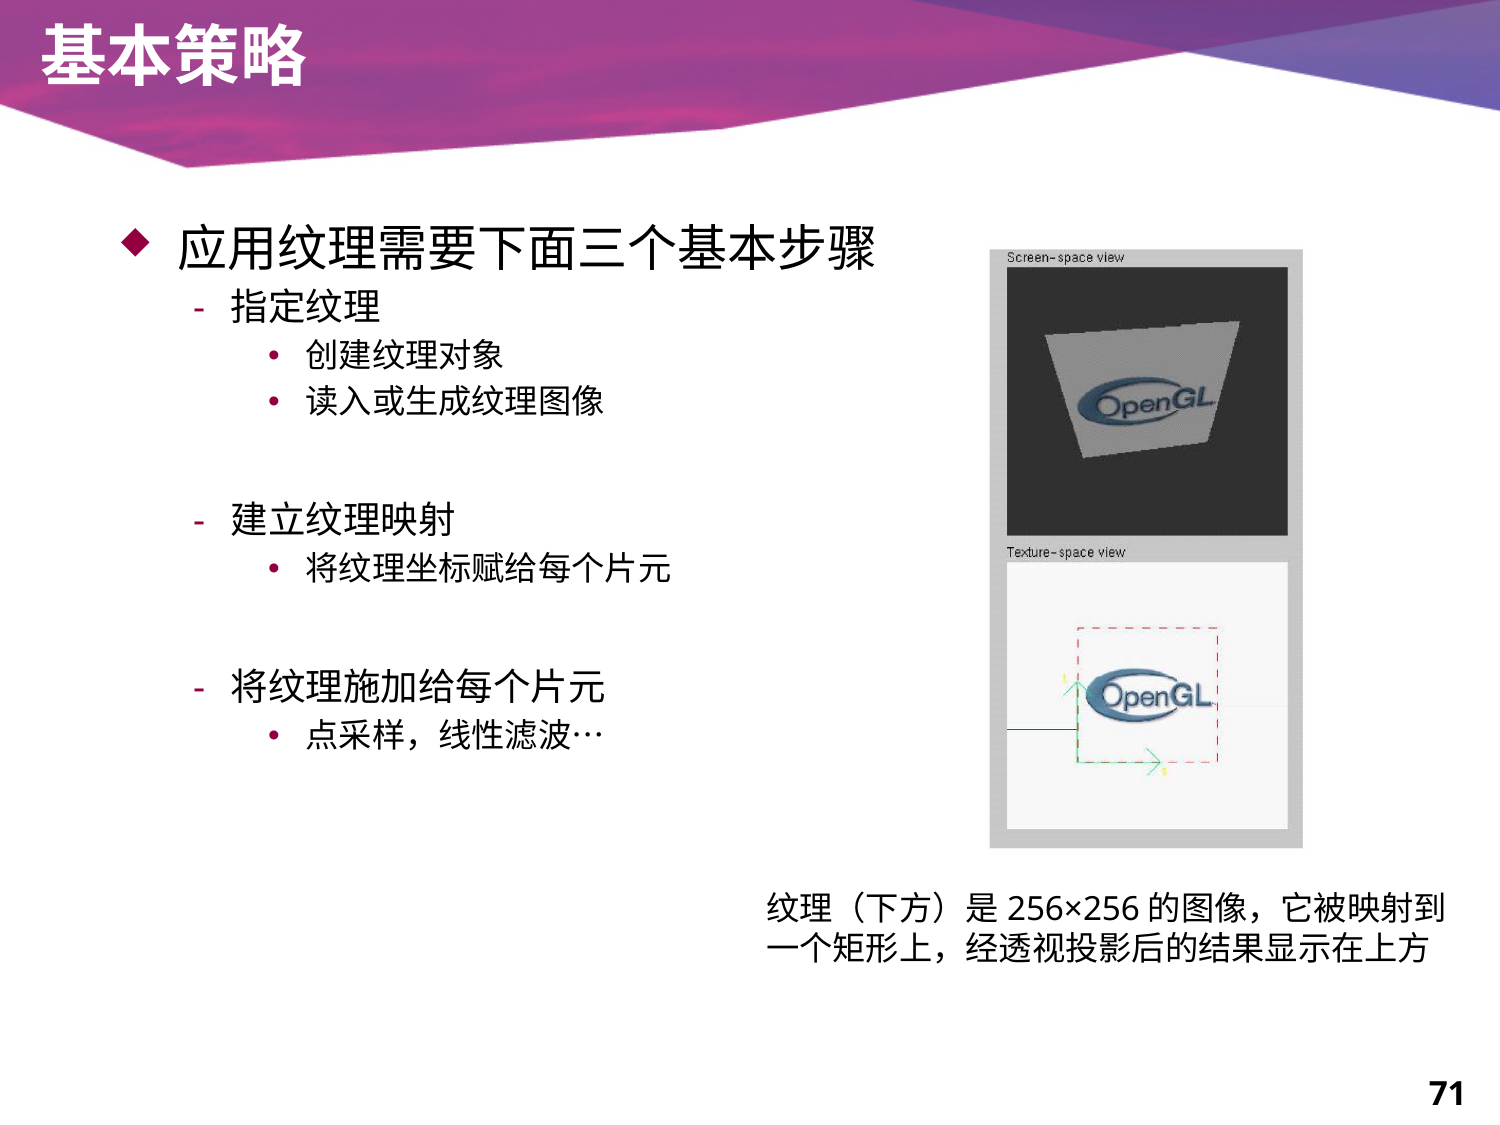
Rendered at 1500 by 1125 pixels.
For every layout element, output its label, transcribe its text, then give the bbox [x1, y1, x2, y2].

picture [0, 0, 1500, 1125]
slide_number 71 [1384, 1065, 1500, 1125]
list 应用纹理需要下面三个基本步骤 指定纹理 创建纹理对象 读入或生成纹理图像 建立纹理映射 将纹理坐标赋给每个片元 将纹理施加给每个片元 点采样，线性滤波… [103, 216, 1397, 930]
text_box 纹理（下方）是256×256的图像，它被映射到一个矩形上，经透视投影后的结果显示在上方 [751, 879, 1466, 975]
title 基本策略 [25, 15, 1320, 104]
